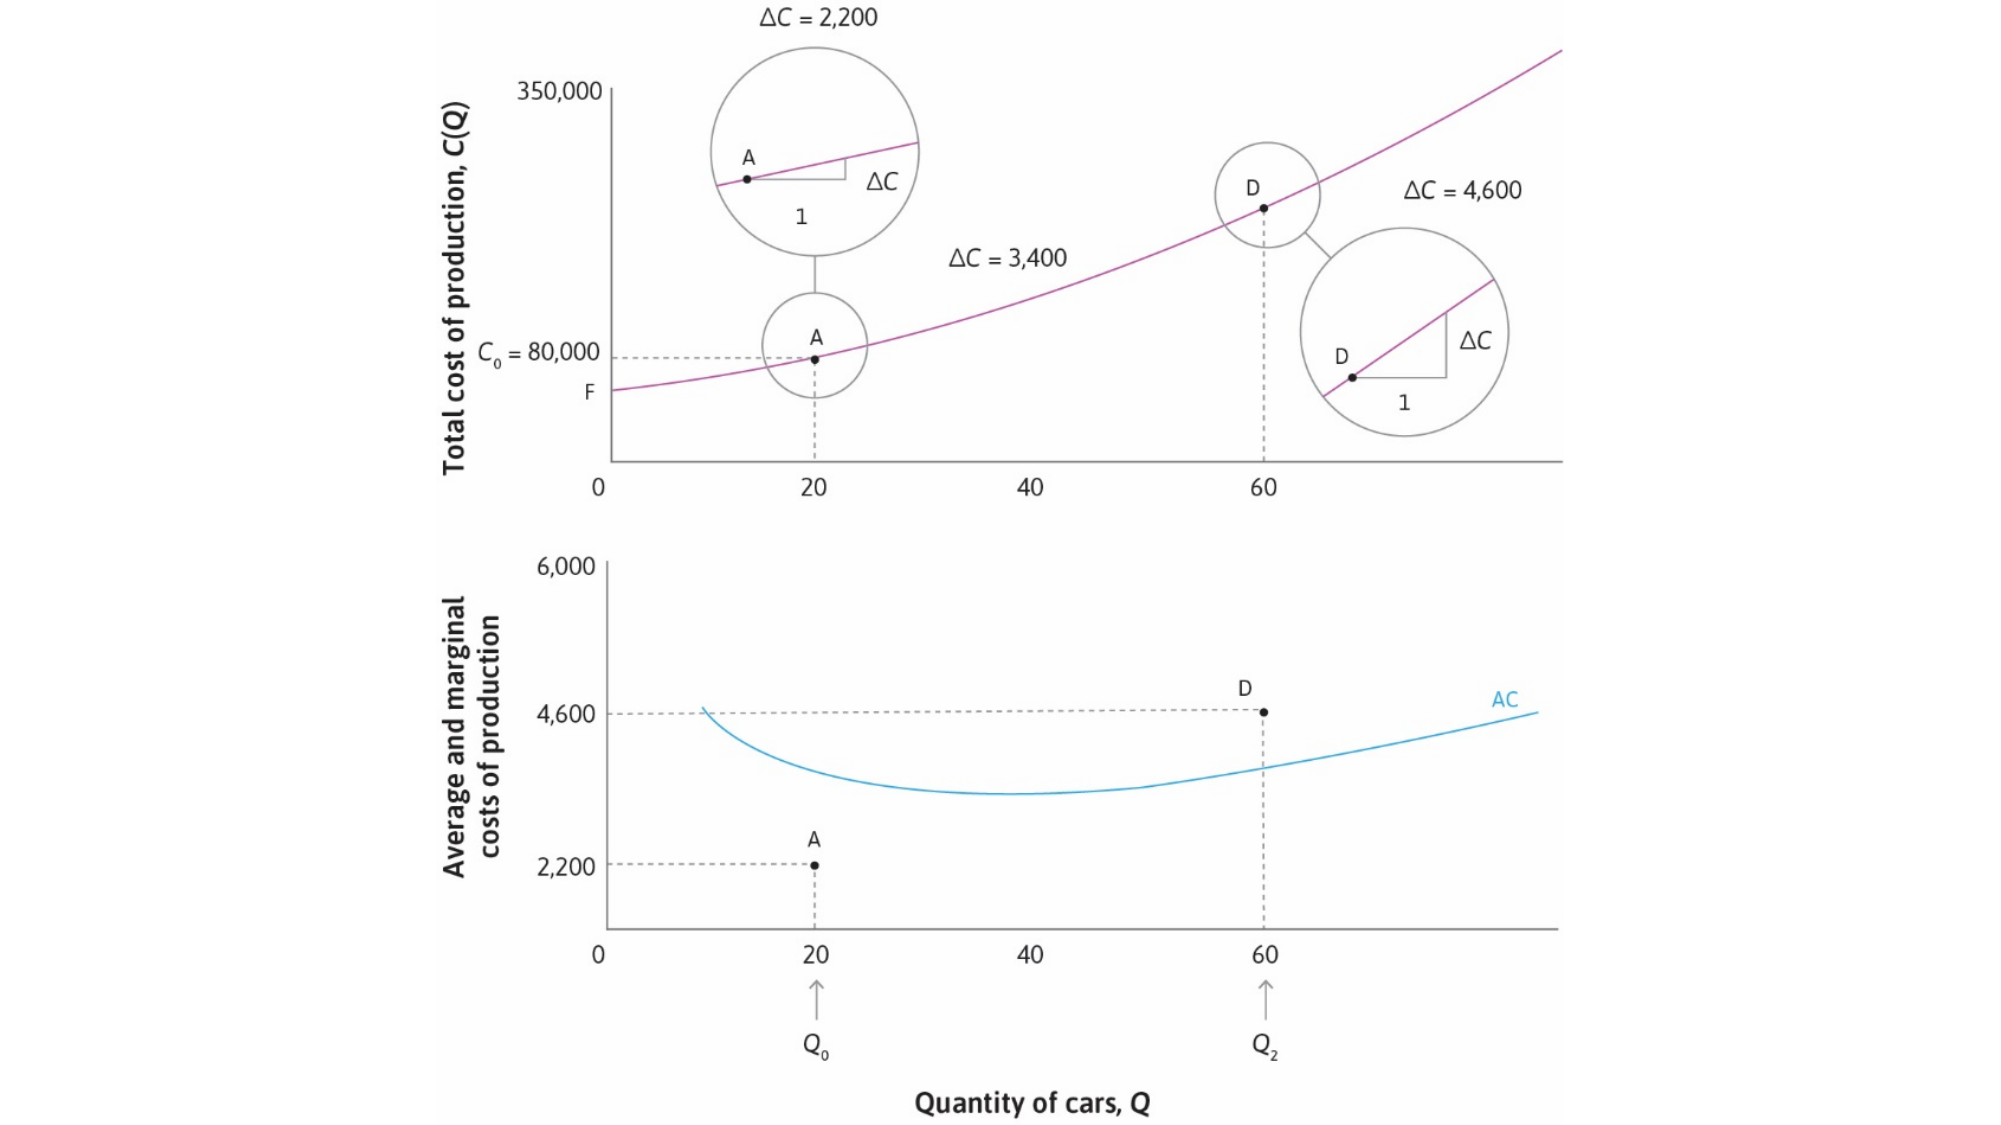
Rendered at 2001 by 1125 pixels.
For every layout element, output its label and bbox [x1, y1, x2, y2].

picture [435, 0, 1564, 1125]
